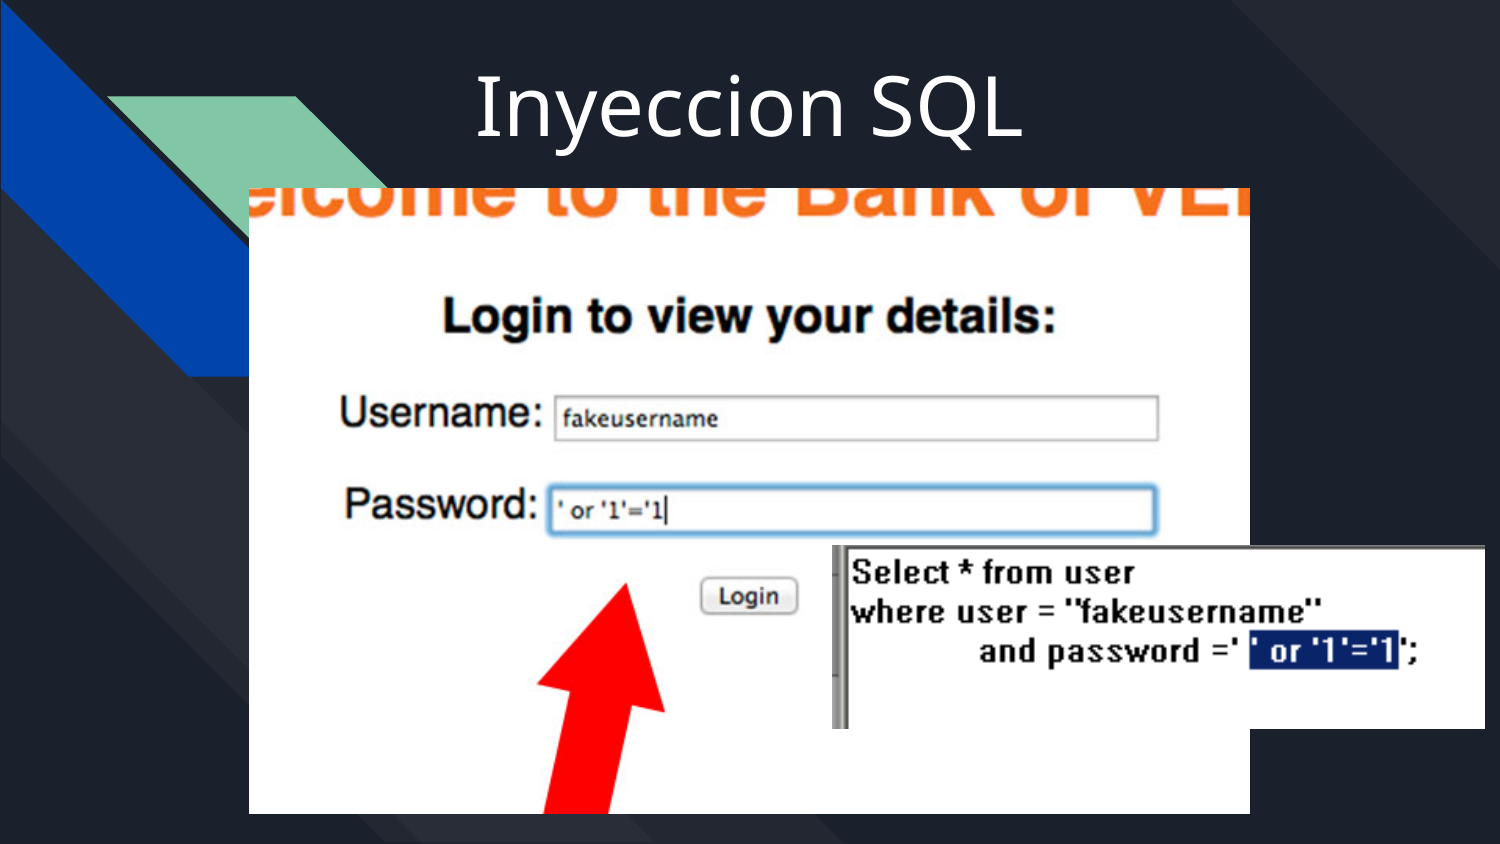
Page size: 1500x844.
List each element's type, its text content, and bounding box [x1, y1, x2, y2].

text_box Inyeccion SQL [161, 34, 1339, 172]
picture [249, 188, 1486, 814]
